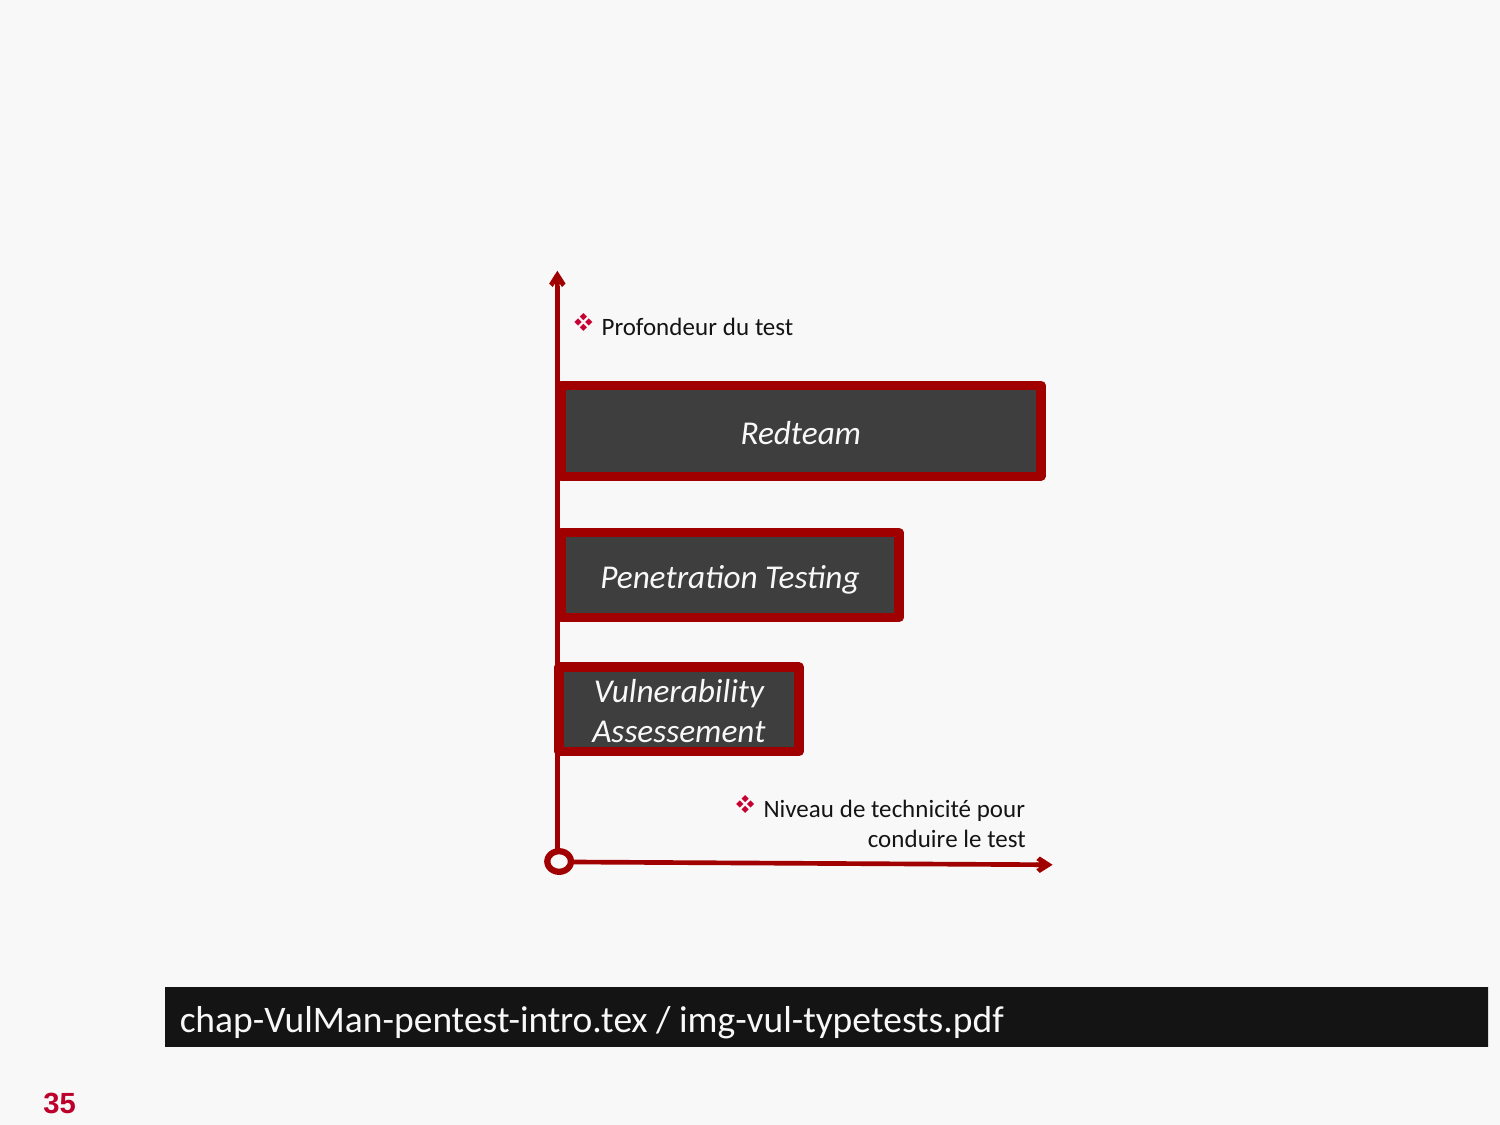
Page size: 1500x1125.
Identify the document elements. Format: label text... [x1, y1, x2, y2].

text_box Vulnerability Assessement [562, 665, 801, 754]
text_box chap-VulMan-pentest-intro.tex / img-vul-typetests.pdf [165, 987, 1489, 1047]
text_box Redteam [562, 383, 1043, 478]
text_box [562, 849, 573, 860]
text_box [560, 861, 1053, 865]
text_box Profondeur du test [562, 304, 983, 349]
text_box Niveau de technicité pour conduire le test [616, 787, 1038, 860]
text_box Penetration Testing [562, 531, 901, 620]
text_box [545, 850, 567, 874]
